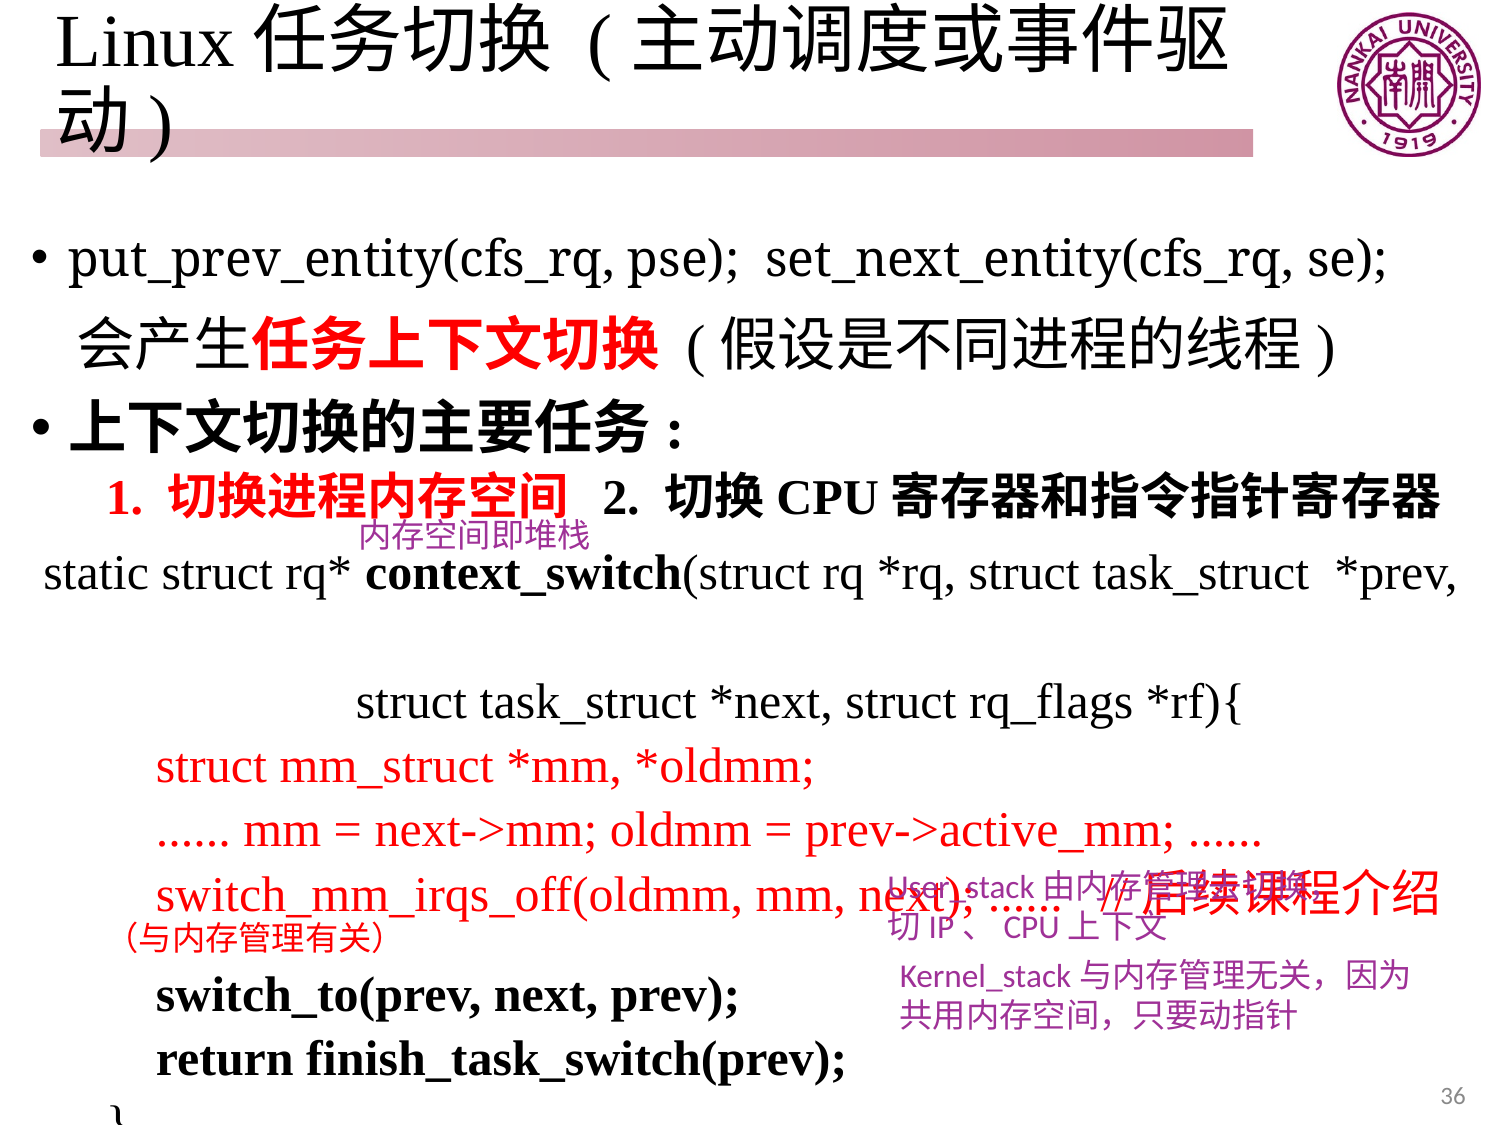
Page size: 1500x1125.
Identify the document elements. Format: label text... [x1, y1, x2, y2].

text_box User_stack由内存管理去切换，切IP、CPU上下文 [872, 858, 1353, 953]
picture [1337, 12, 1481, 157]
text_box 内存空间即堆栈 [343, 506, 625, 562]
list put_prev_entity(cfs_rq, pse); set_next_entity(cfs_rq, se); 会产生任务上下文切换 (假设是不同进程的线程) 上下文切换的主要任务: 1. 切换进程内存空间 2. 切换CPU寄存器和指令指针寄存器 static struct rq* context_switch(struct rq *rq, struct task_struct *prev, struct task_struct *next, struct rq_flags *rf){ struct mm_struct *mm, *oldmm; ...... mm = next->mm; oldmm = prev->active_mm; ...... switch_mm_irqs_off(oldmm, mm, next); ...... //后续课程介绍（与内存管理有关） switch_to(prev, next, prev); return finish_task_switch(prev); } [15, 218, 1481, 1042]
slide_number 36 [1143, 1065, 1481, 1125]
title Linux任务切换 (主动调度或事件驱动) [40, 33, 1335, 133]
text_box Kernel_stack与内存管理无关，因为共用内存空间，只要动指针 [884, 946, 1440, 1042]
